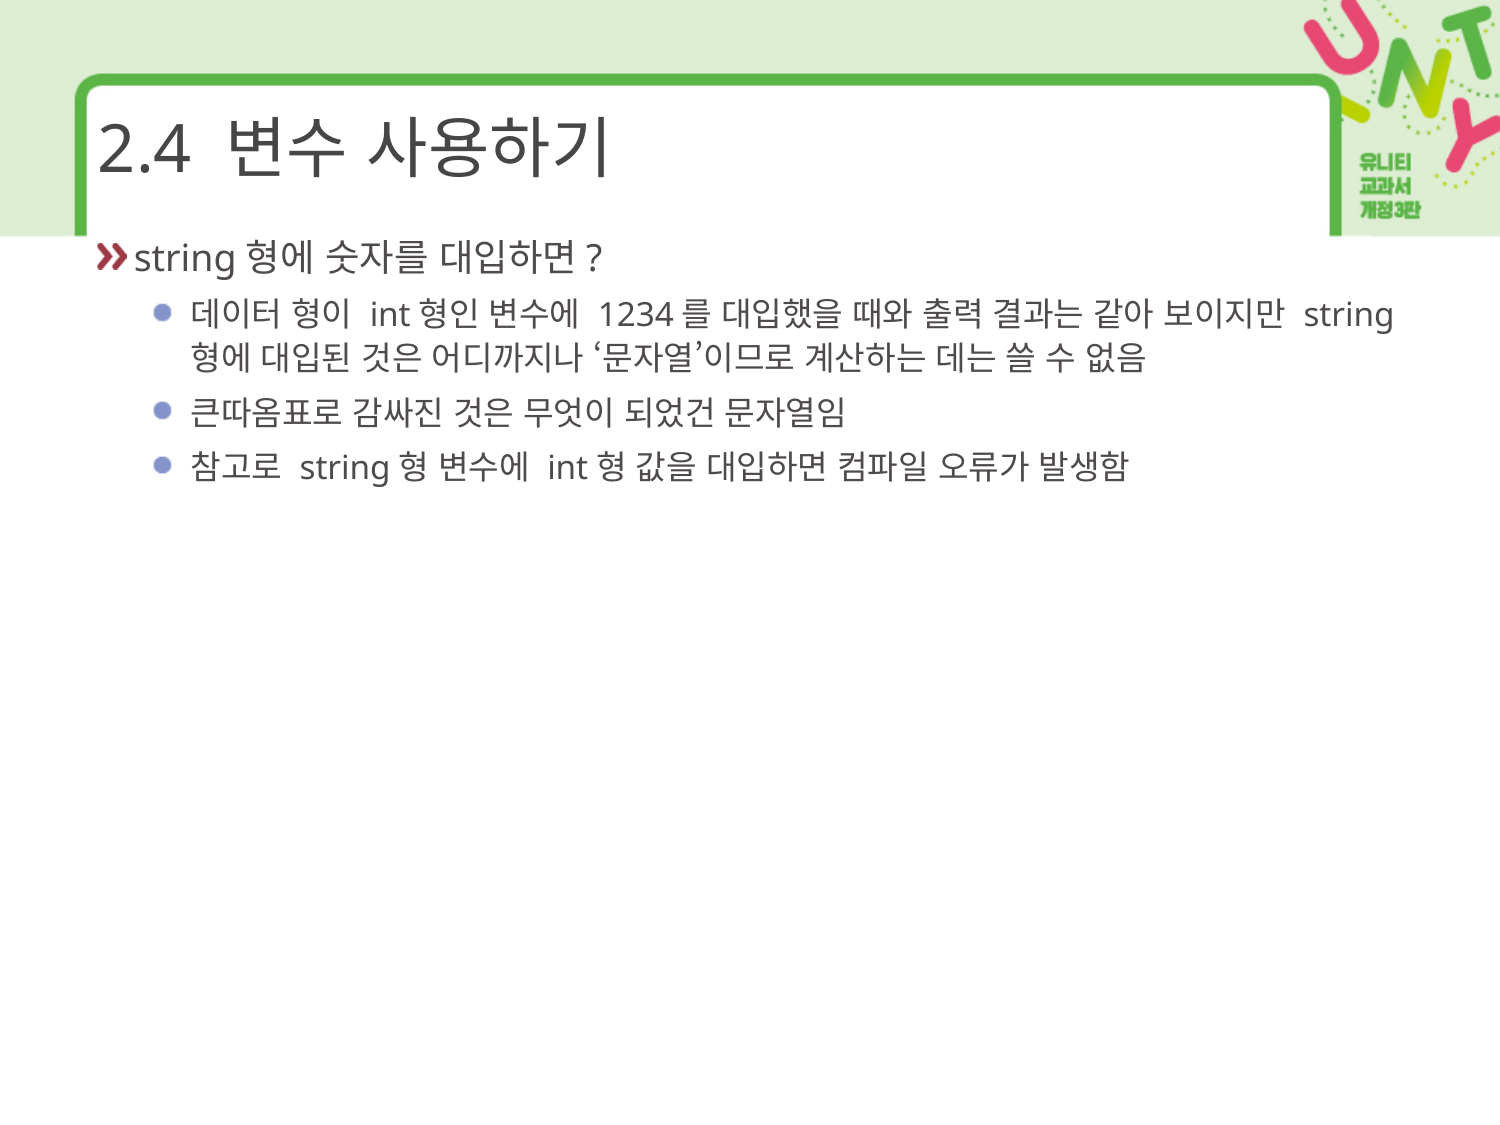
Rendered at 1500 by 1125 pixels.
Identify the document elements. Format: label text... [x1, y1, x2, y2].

title 2.4 변수 사용하기 [82, 61, 1413, 193]
list string형에 숫자를 대입하면? 데이터 형이 int형인 변수에 1234를 대입했을 때와 출력 결과는 같아 보이지만 string형에 대입된 것은 어디까지나 ‘문자열’이므로 계산하는 데는 쓸 수 없음 큰따옴표로 감싸진 것은 무엇이 되었건 문자열임 참고로 string형 변수에 int형 값을 대입하면 컴파일 오류가 발생함 [81, 222, 1412, 1037]
picture [0, 0, 1500, 1125]
